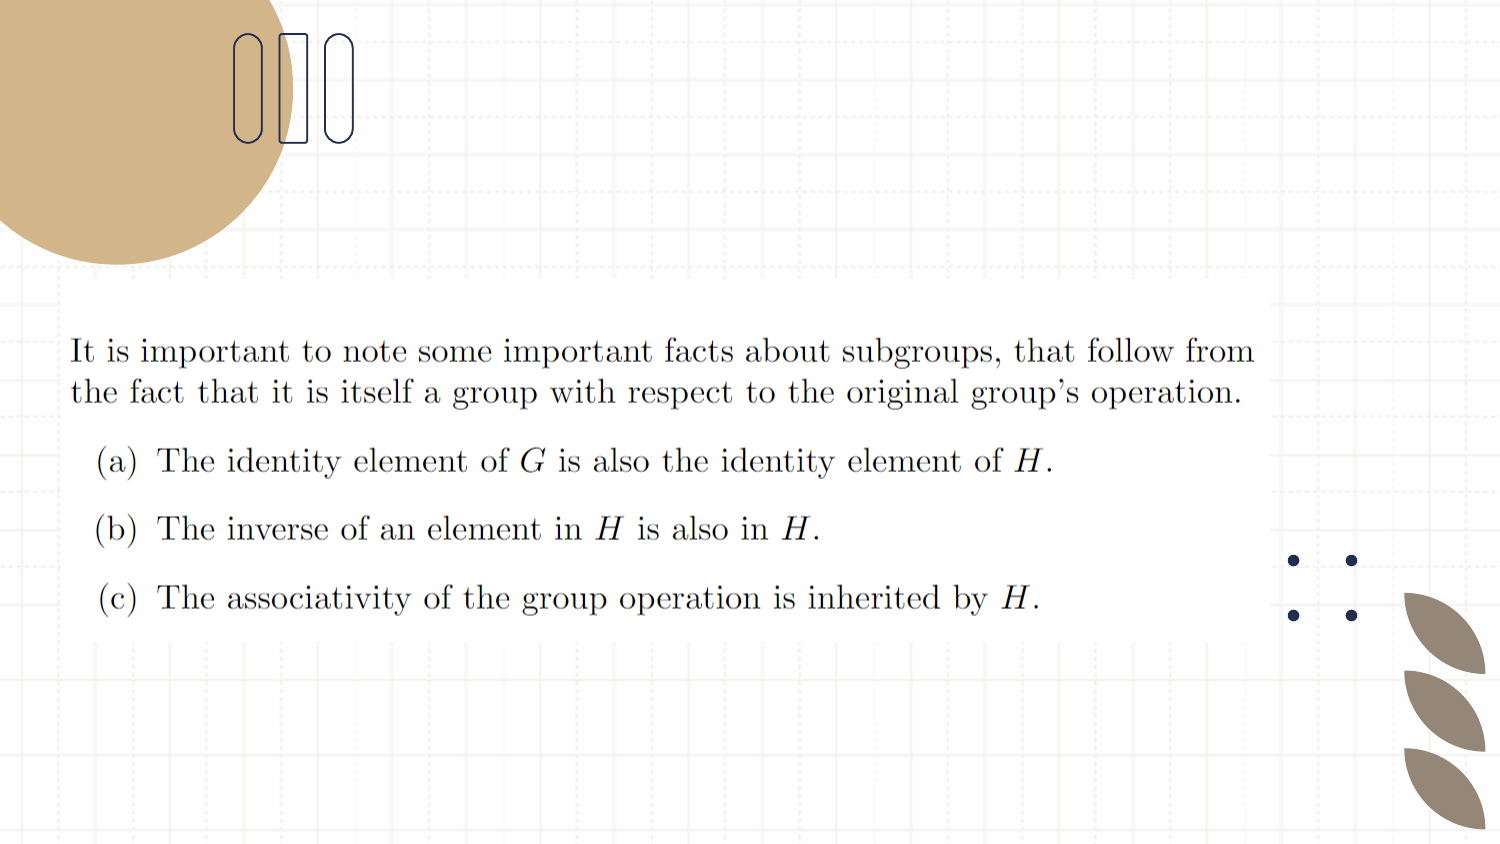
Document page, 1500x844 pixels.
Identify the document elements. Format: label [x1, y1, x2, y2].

picture [60, 279, 1271, 643]
